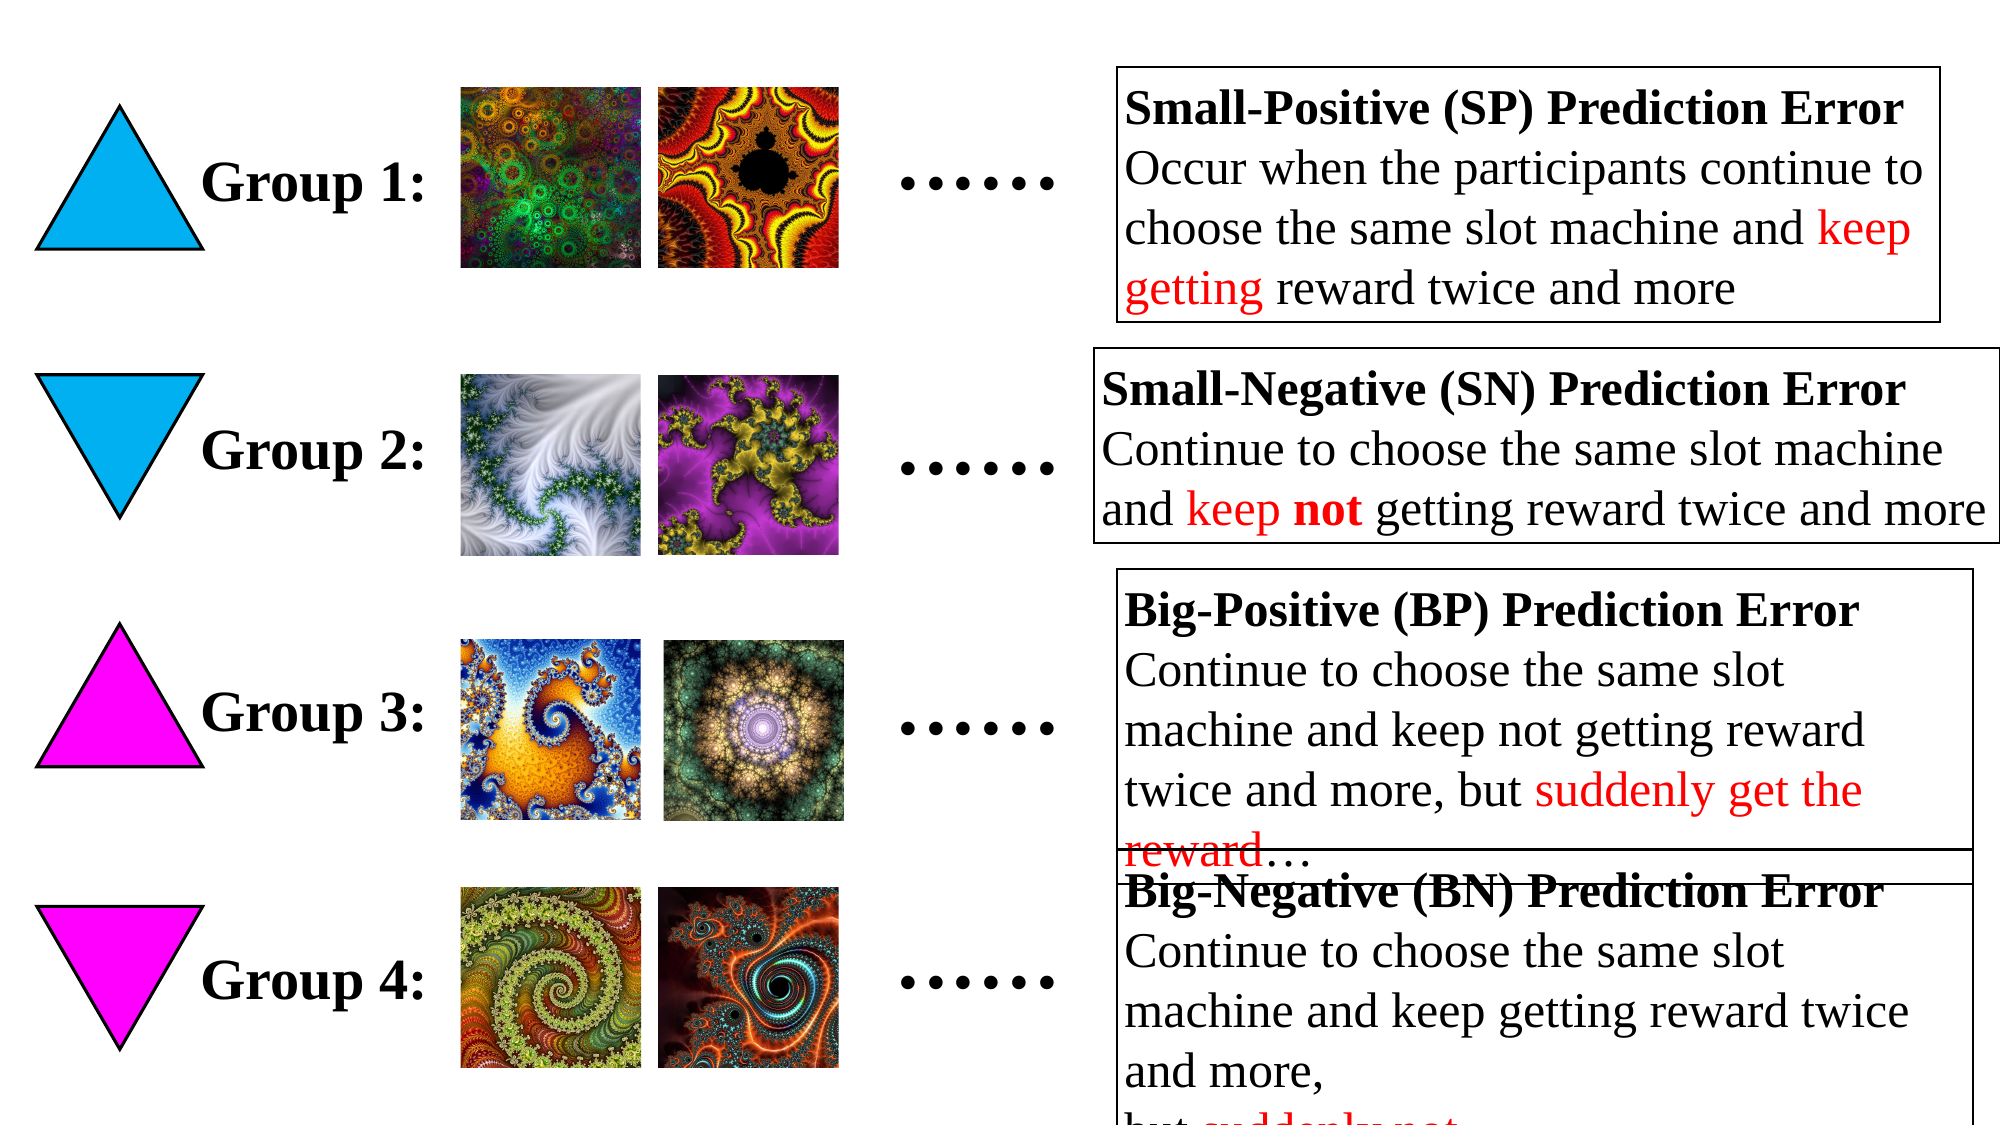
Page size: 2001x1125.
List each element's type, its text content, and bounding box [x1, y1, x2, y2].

text_box Small-Negative (SN) Prediction Error Continue to choose the same slot machine and keep not getting reward twice and more [1093, 347, 2000, 543]
text_box Group 3: [185, 665, 444, 751]
picture [658, 375, 839, 555]
text_box ······ [861, 919, 1094, 1035]
text_box Group 1: [185, 136, 444, 221]
text_box ······ [861, 665, 1094, 781]
picture [460, 374, 641, 556]
text_box Group 2: [185, 403, 444, 489]
text_box [35, 373, 205, 520]
picture [658, 87, 839, 268]
picture [460, 639, 641, 820]
text_box [35, 104, 205, 251]
text_box ······ [861, 120, 1094, 236]
picture [663, 640, 844, 821]
picture [460, 87, 641, 268]
text_box Big-Negative (BN) Prediction Error Continue to choose the same slot machine and keep getting reward twice and more, but suddenly not… [1116, 849, 1973, 1125]
text_box Group 4: [185, 933, 444, 1019]
text_box [35, 905, 205, 1052]
text_box Small-Positive (SP) Prediction Error Occur when the participants continue to choose the same slot machine and keep getting reward twice and more [1116, 67, 1941, 322]
text_box [35, 621, 205, 768]
picture [460, 887, 642, 1068]
text_box ······ [861, 405, 1093, 521]
text_box Big-Positive (BP) Prediction Error Continue to choose the same slot machine and keep not getting reward twice and more, but suddenly get the reward… [1116, 568, 1973, 849]
picture [658, 887, 839, 1068]
